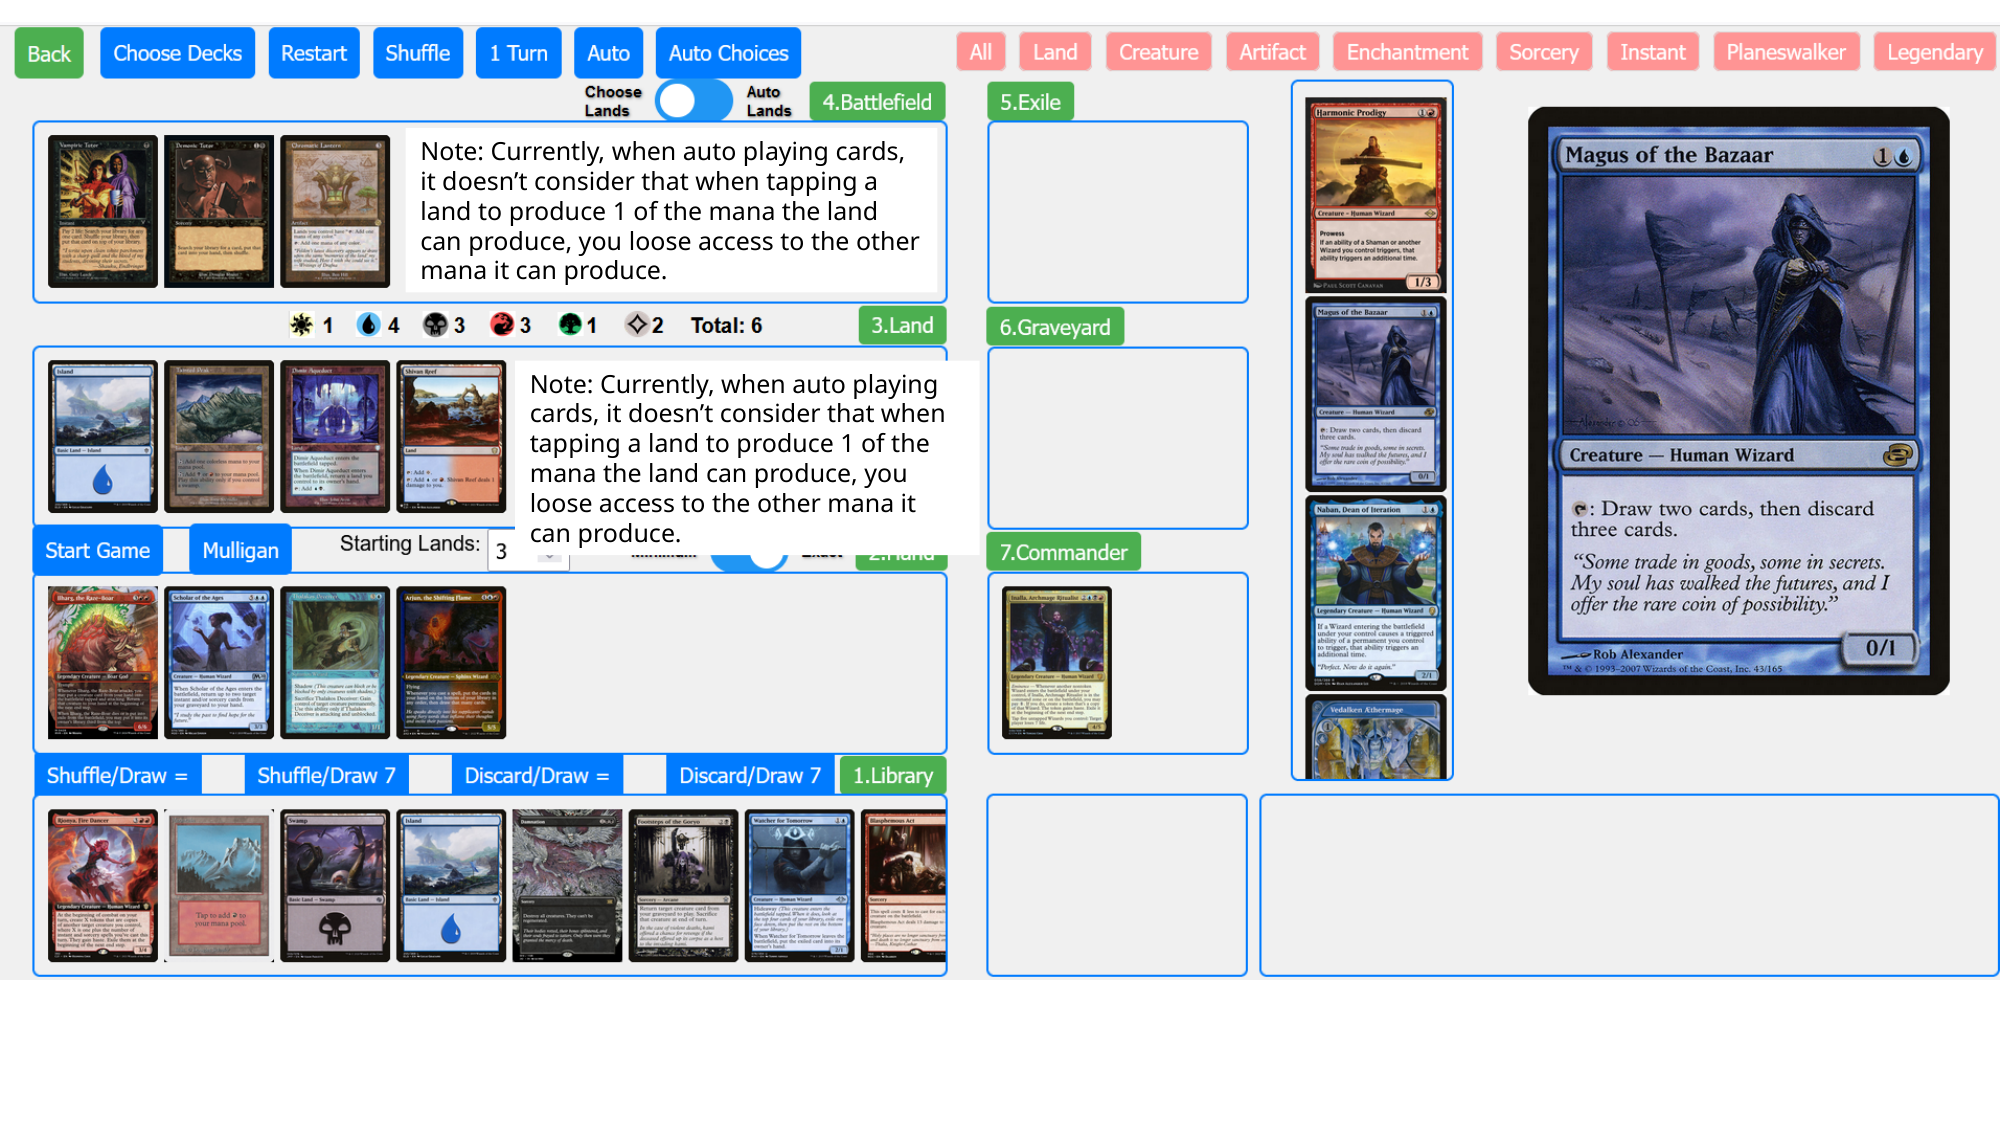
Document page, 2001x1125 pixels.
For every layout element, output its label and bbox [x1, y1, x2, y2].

picture [0, 22, 2000, 981]
